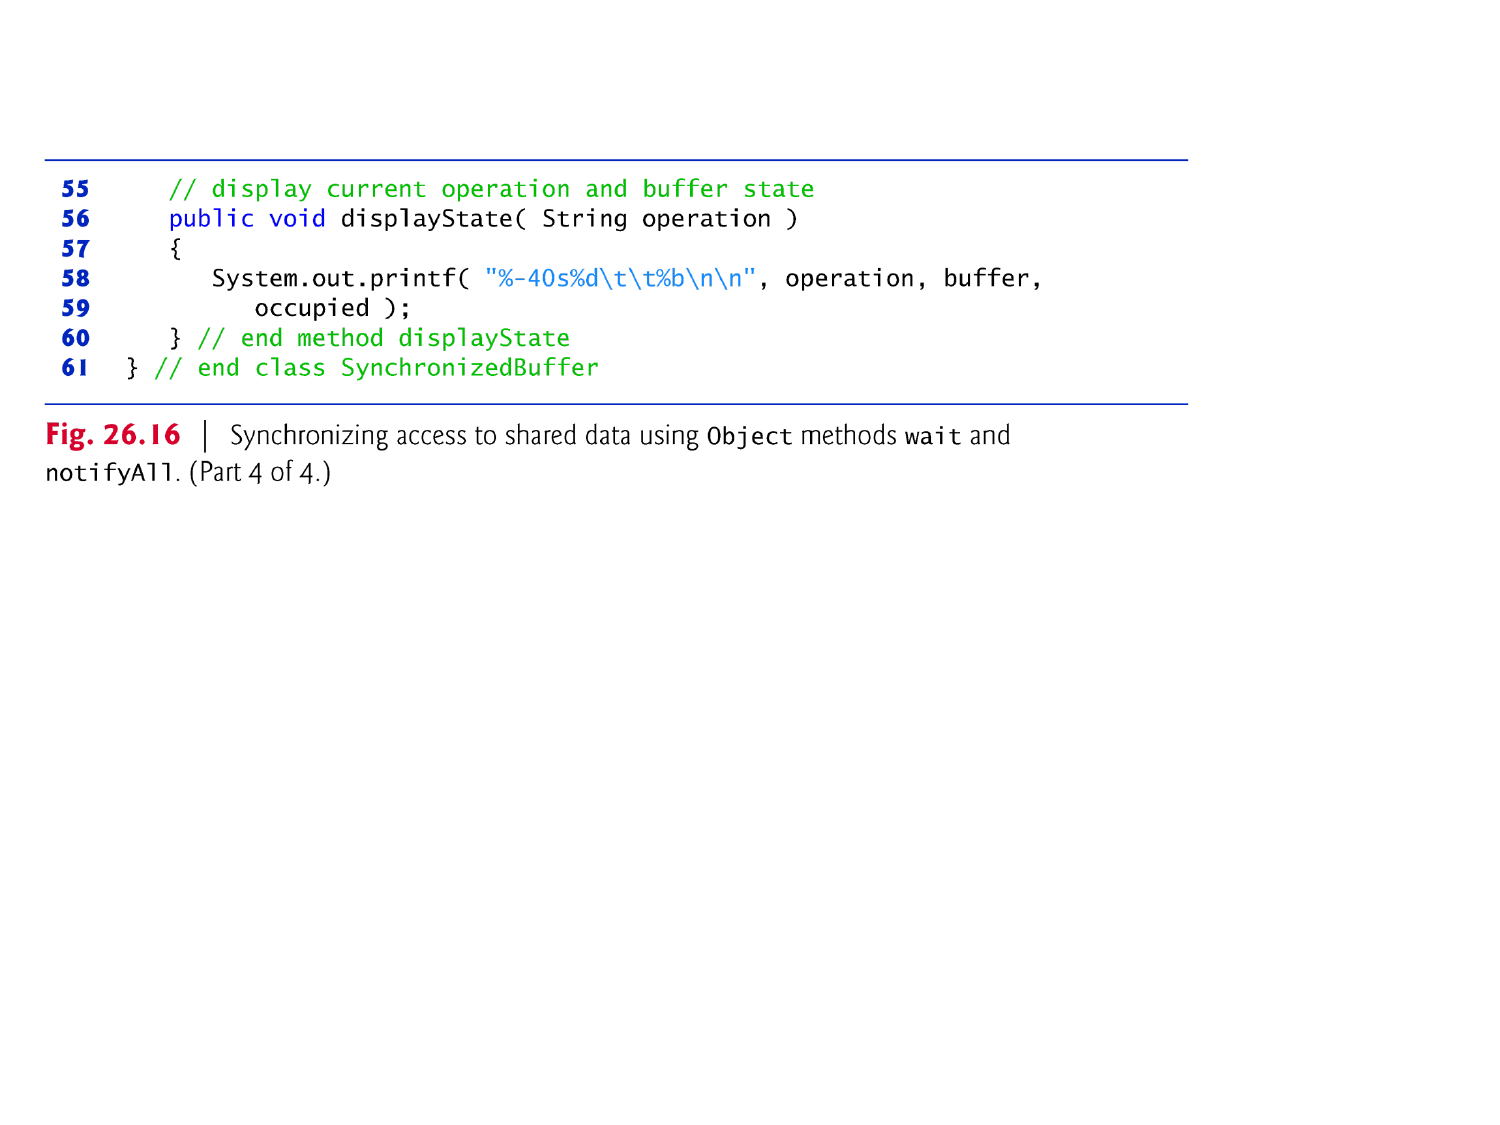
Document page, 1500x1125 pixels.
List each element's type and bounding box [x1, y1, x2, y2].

picture [0, 106, 1500, 1018]
